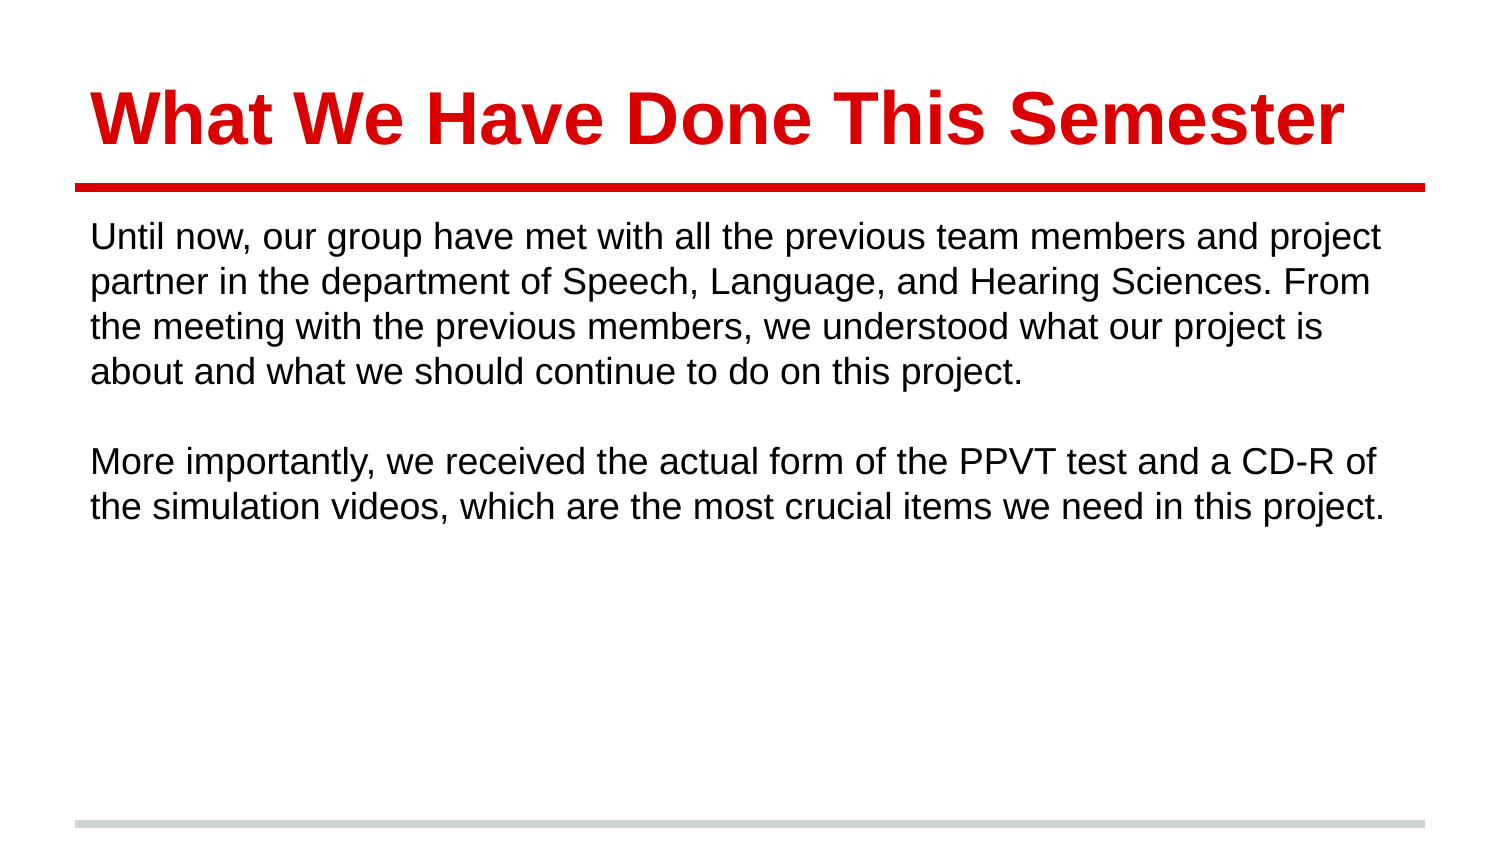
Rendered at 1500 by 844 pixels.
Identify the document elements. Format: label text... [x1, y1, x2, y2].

title What We Have Done This Semester [75, 33, 1425, 175]
list Until now, our group have met with all the previous team members and project partner in the department of Speech, Language, and Hearing Sciences. From the meeting with the previous members, we understood what our project is about and what we should continue to do on this project. More importantly, we received the actual form of the PPVT test and a CD-R of the simulation videos, which are the most crucial items we need in this project. [75, 196, 1425, 808]
